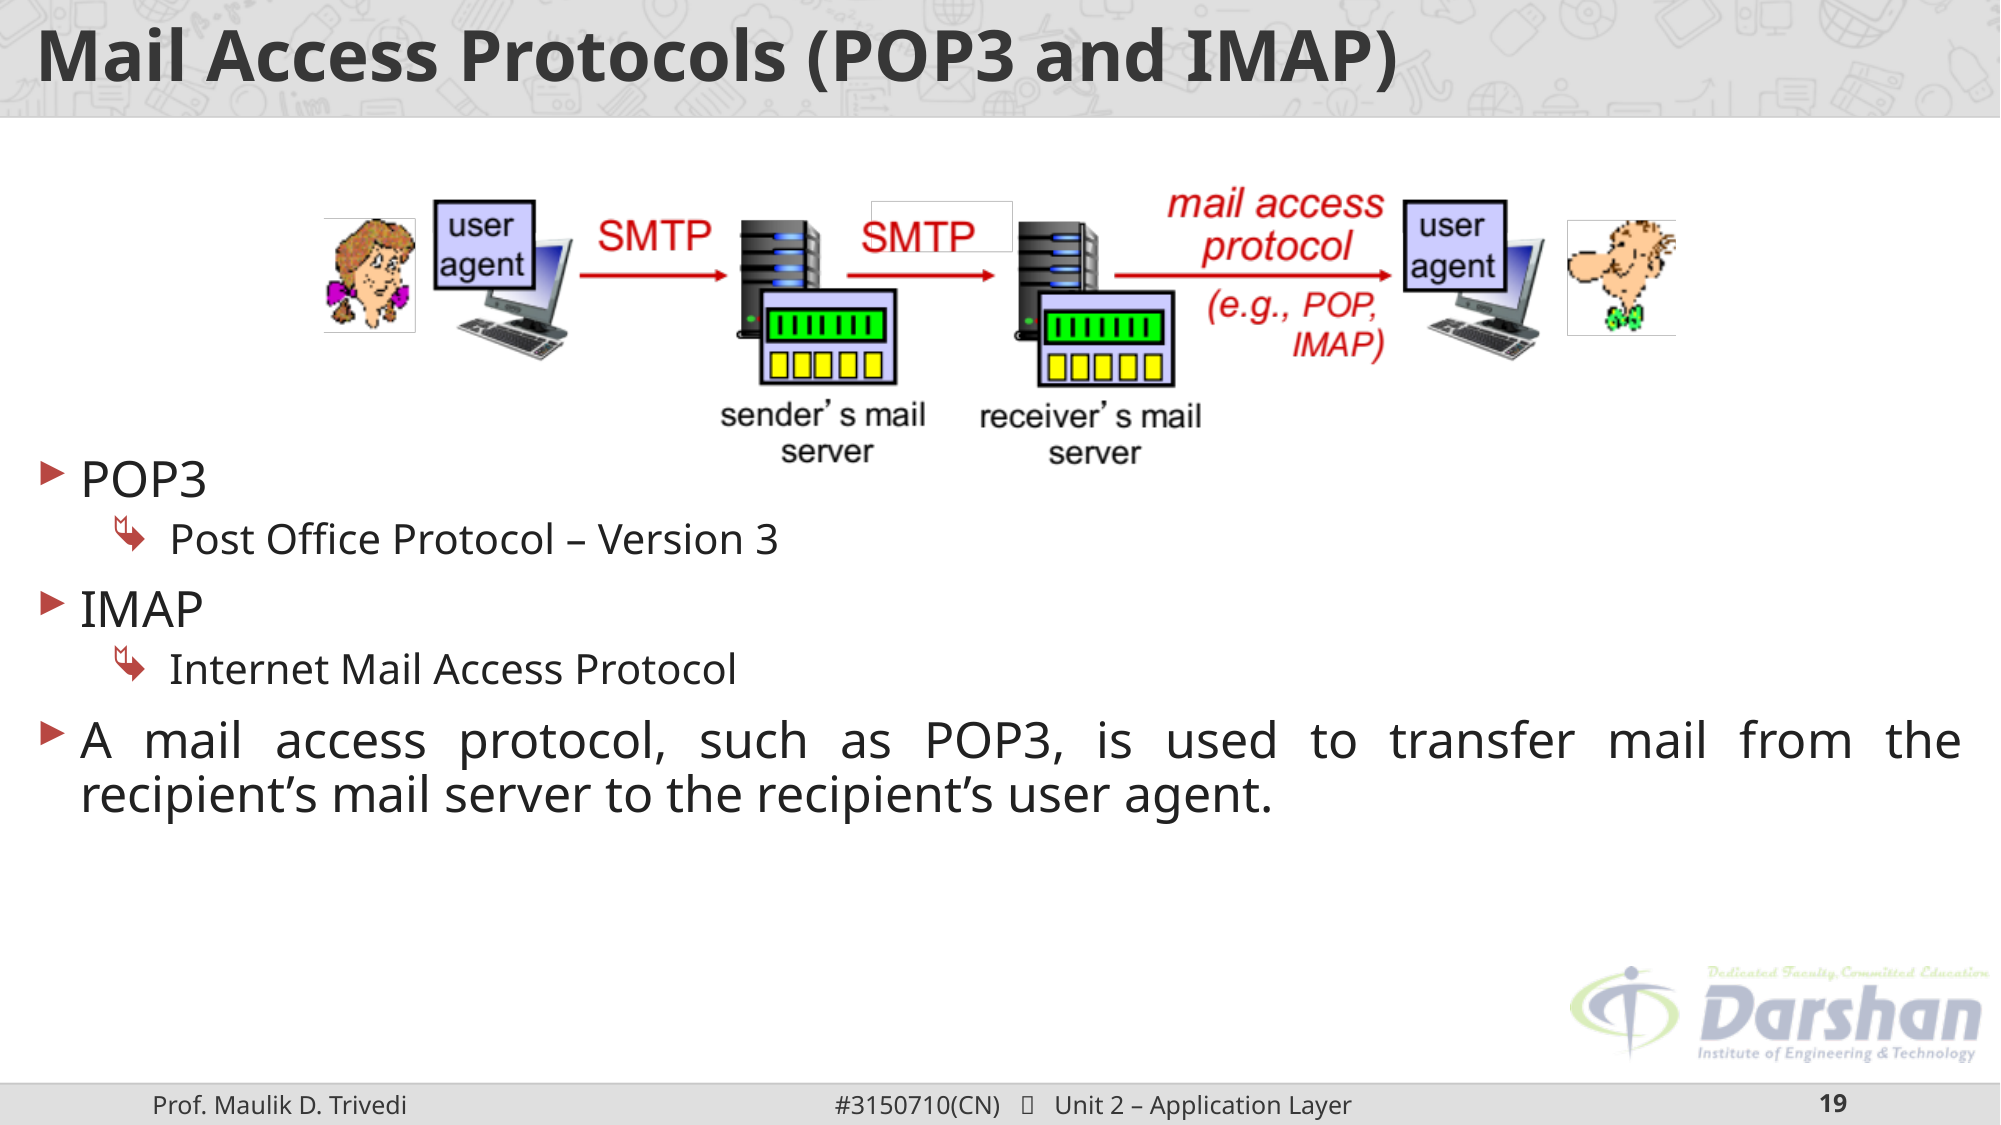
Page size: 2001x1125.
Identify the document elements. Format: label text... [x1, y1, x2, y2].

title Mail Access Protocols (POP3 and IMAP) [0, 0, 2000, 117]
list POP3 Post Office Protocol – Version 3 IMAP Internet Mail Access Protocol A mail access protocol, such as POP3, is used to transfer mail from the recipient’s mail server to the recipient’s user agent. [21, 141, 1979, 1059]
picture [323, 162, 1677, 488]
